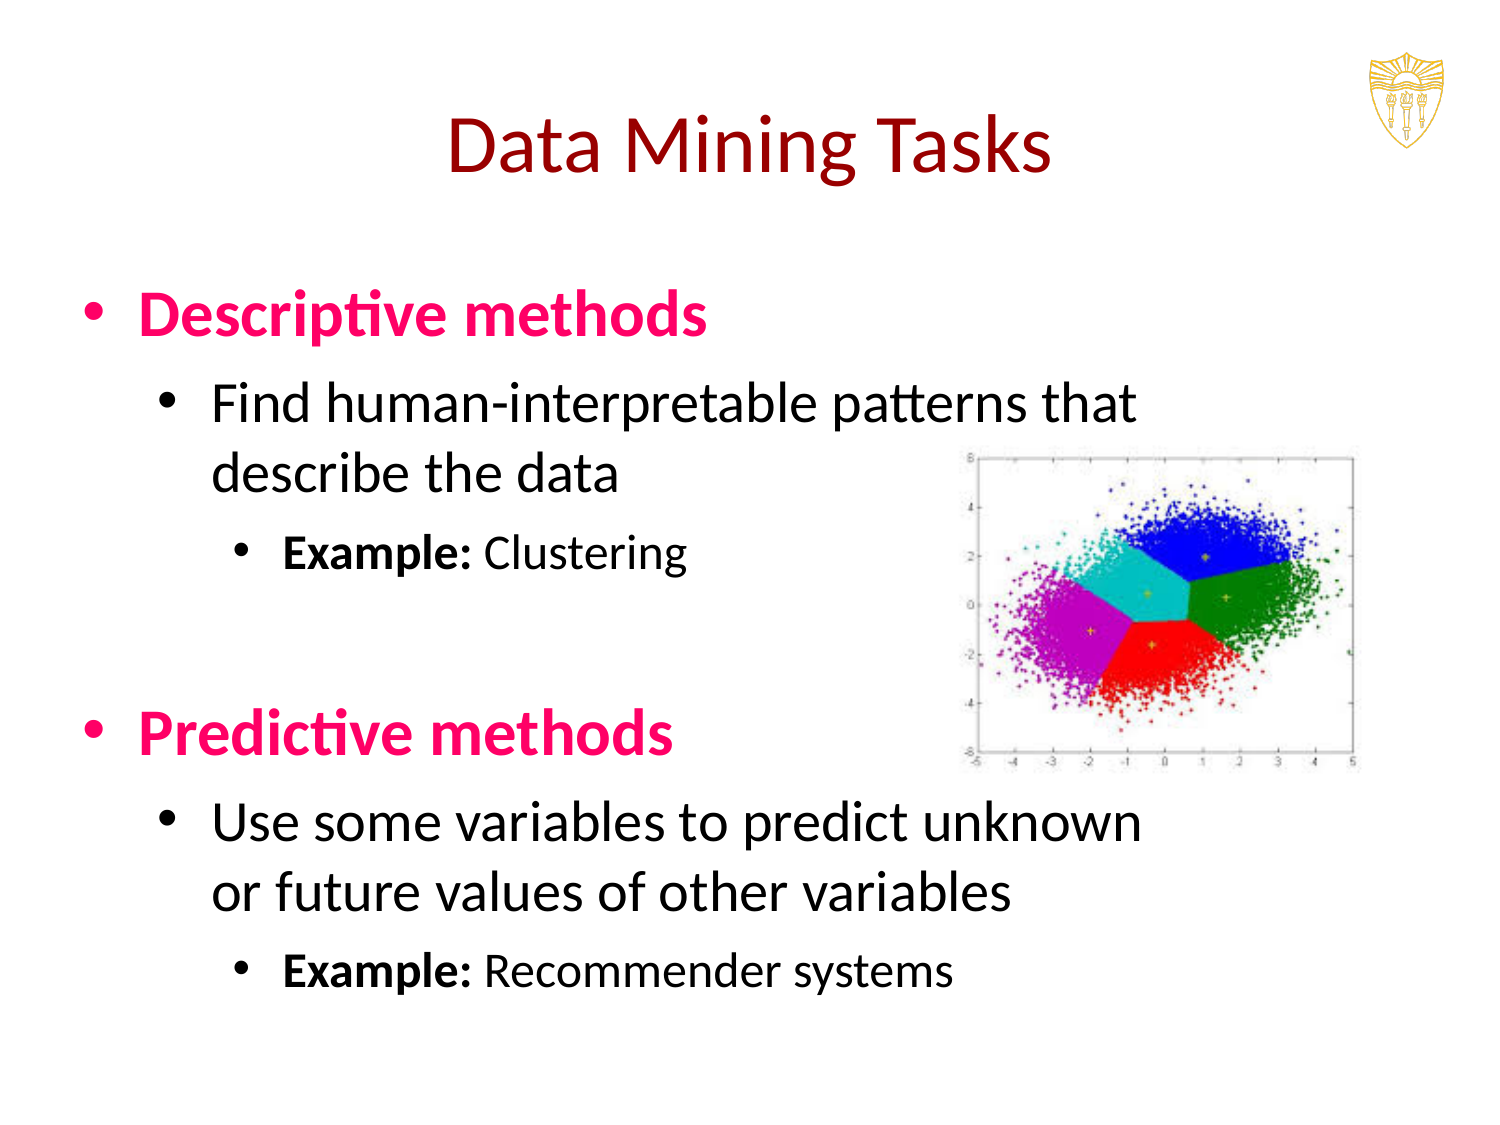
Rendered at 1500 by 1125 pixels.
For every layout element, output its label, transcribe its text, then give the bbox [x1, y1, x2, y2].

picture [915, 431, 1399, 792]
title Data Mining Tasks [75, 15, 1425, 262]
picture [1425, 38, 1468, 162]
list Descriptive methods Find human-interpretable patterns that describe the data Example: Clustering Predictive methods Use some variables to predict unknown or future values of other variables Example: Recommender systems [75, 262, 1425, 1050]
